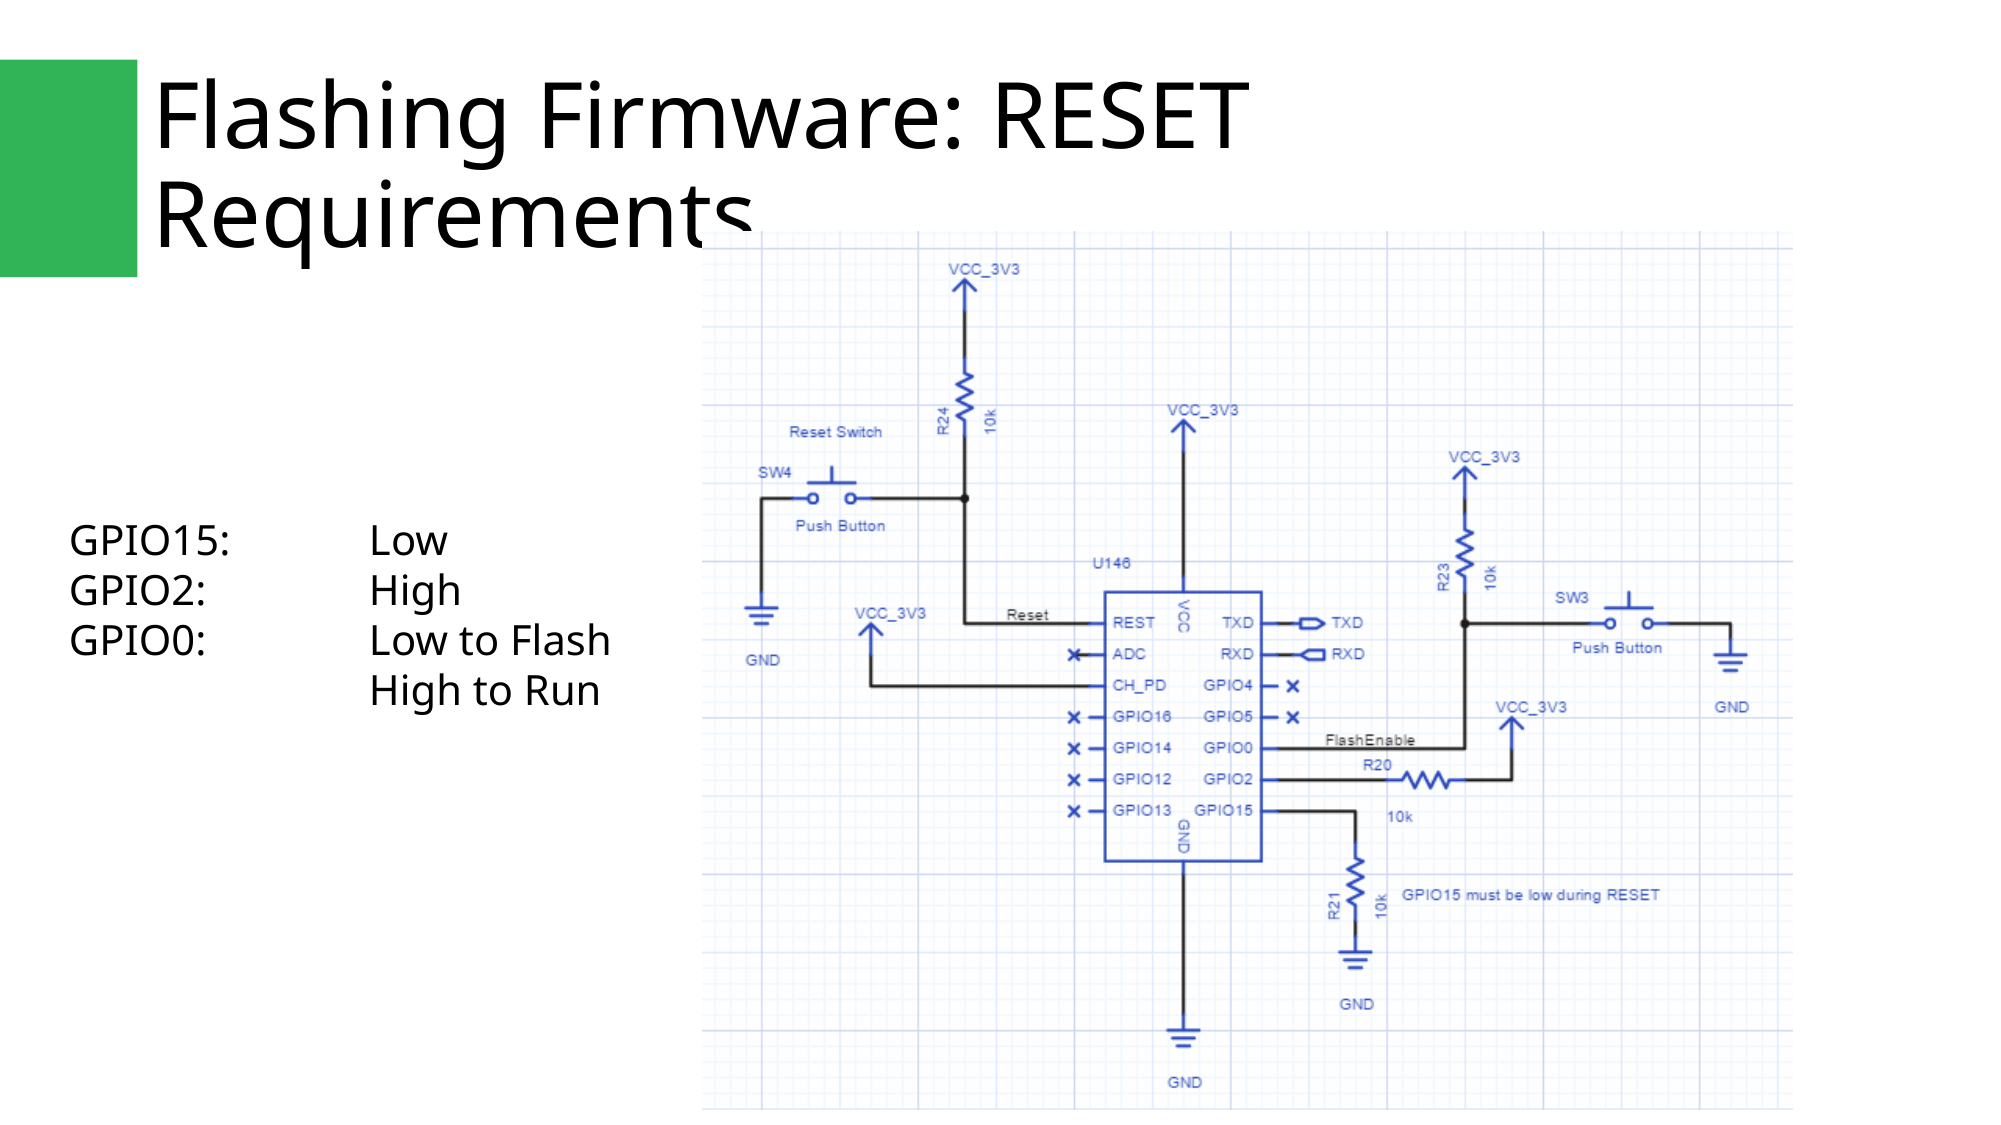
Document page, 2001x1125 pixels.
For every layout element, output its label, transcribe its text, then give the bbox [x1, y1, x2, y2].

picture [702, 231, 1793, 1110]
text_box GPIO15: Low GPIO2: High GPIO0: Low to Flash High to Run [54, 506, 627, 722]
title Flashing Firmware: RESET Requirements [137, 59, 1863, 278]
